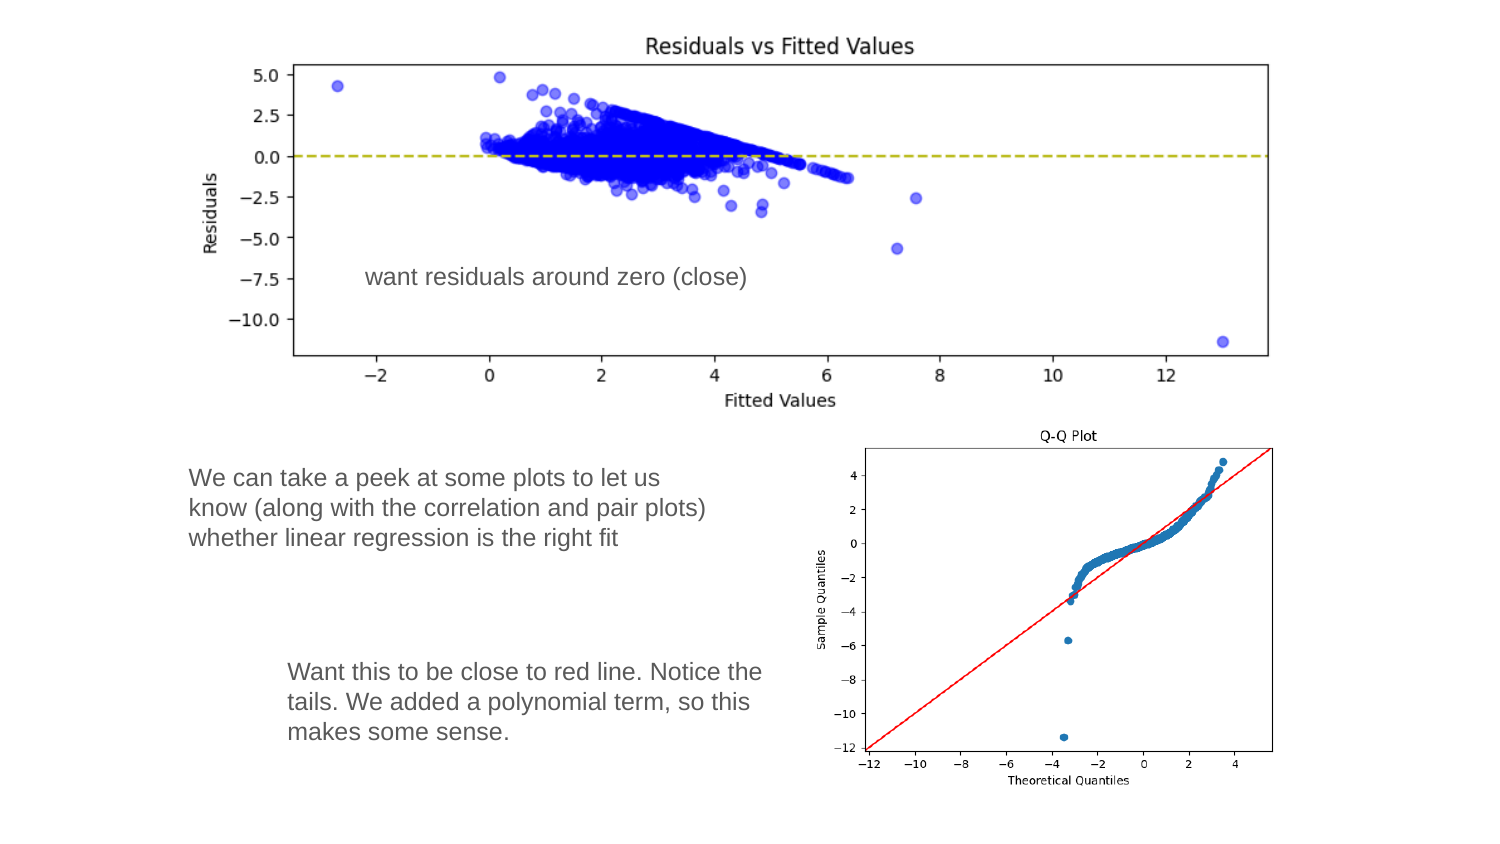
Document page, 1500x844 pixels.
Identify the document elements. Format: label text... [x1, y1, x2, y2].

text_box We can take a peek at some plots to let us know (along with the correlation and pair plots) whether linear regression is the right fit [173, 446, 741, 567]
picture [190, 24, 1279, 794]
text_box Want this to be close to red line. Notice the tails. We added a polynomial term, so this makes some sense. [272, 640, 803, 761]
